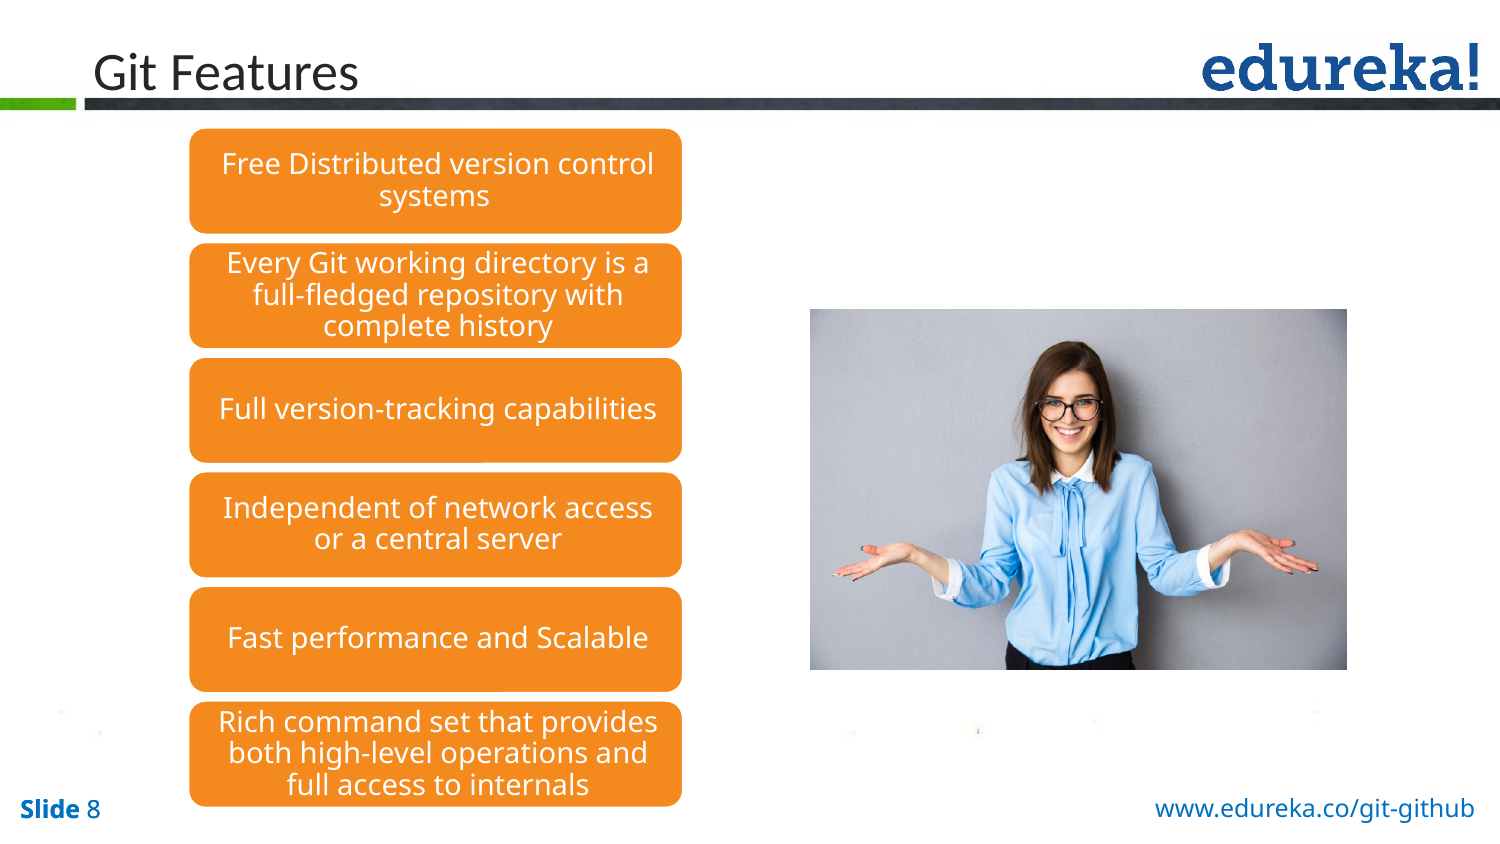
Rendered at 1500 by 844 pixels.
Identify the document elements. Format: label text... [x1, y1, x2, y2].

picture [0, 0, 1500, 844]
title Git Features [78, 26, 1373, 112]
picture [89, 810, 97, 816]
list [0, 126, 1127, 810]
